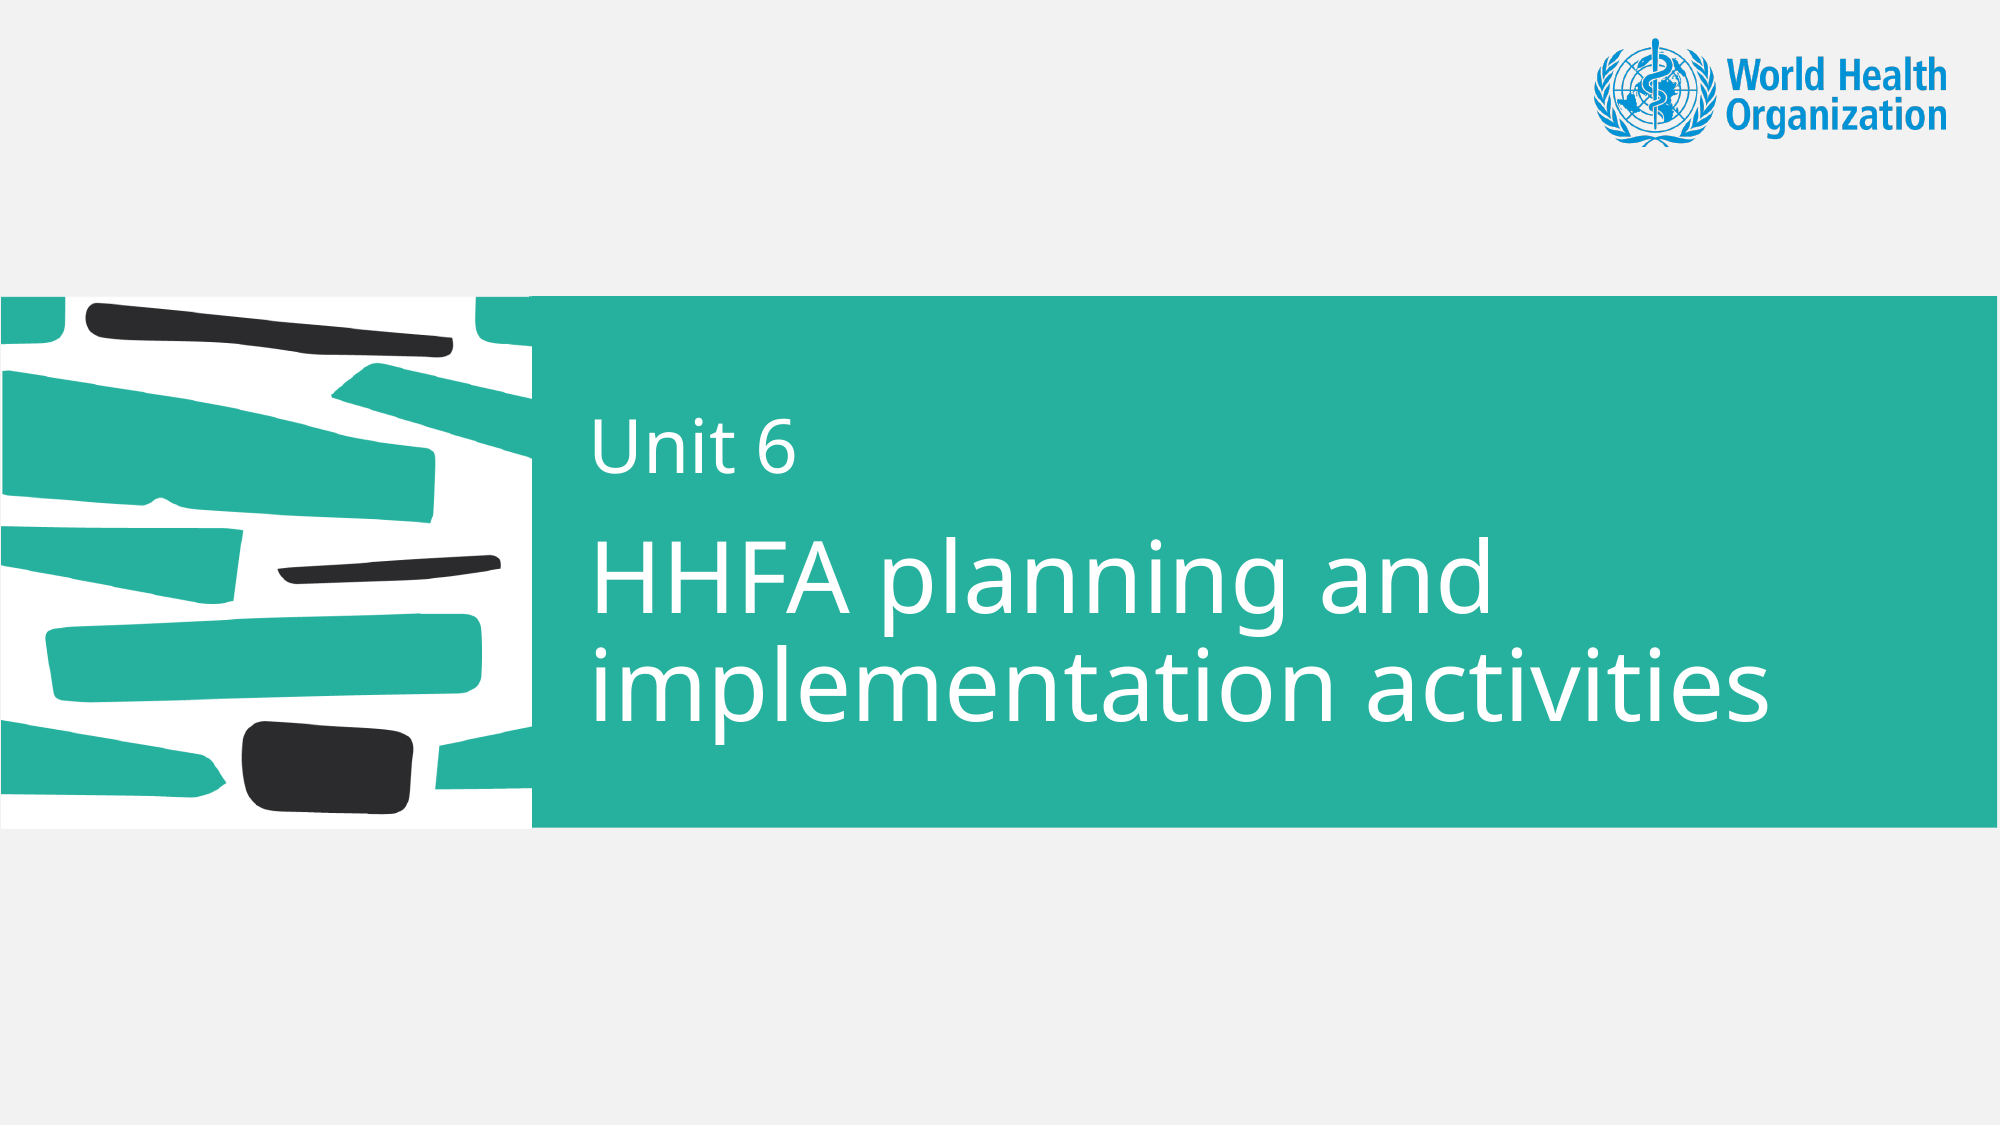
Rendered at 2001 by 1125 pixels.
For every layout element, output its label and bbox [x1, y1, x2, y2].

picture [1669, 73, 1679, 106]
picture [1594, 103, 1646, 147]
picture [1632, 75, 1643, 89]
picture [1640, 67, 1654, 77]
picture [1658, 50, 1682, 71]
picture [1602, 97, 1608, 108]
picture [1647, 140, 1664, 147]
picture [1624, 64, 1638, 99]
picture [1632, 92, 1641, 105]
picture [1675, 71, 1687, 110]
picture [1628, 50, 1652, 64]
picture [1618, 105, 1629, 117]
text_box [0, 296, 1998, 829]
picture [1594, 38, 1946, 147]
